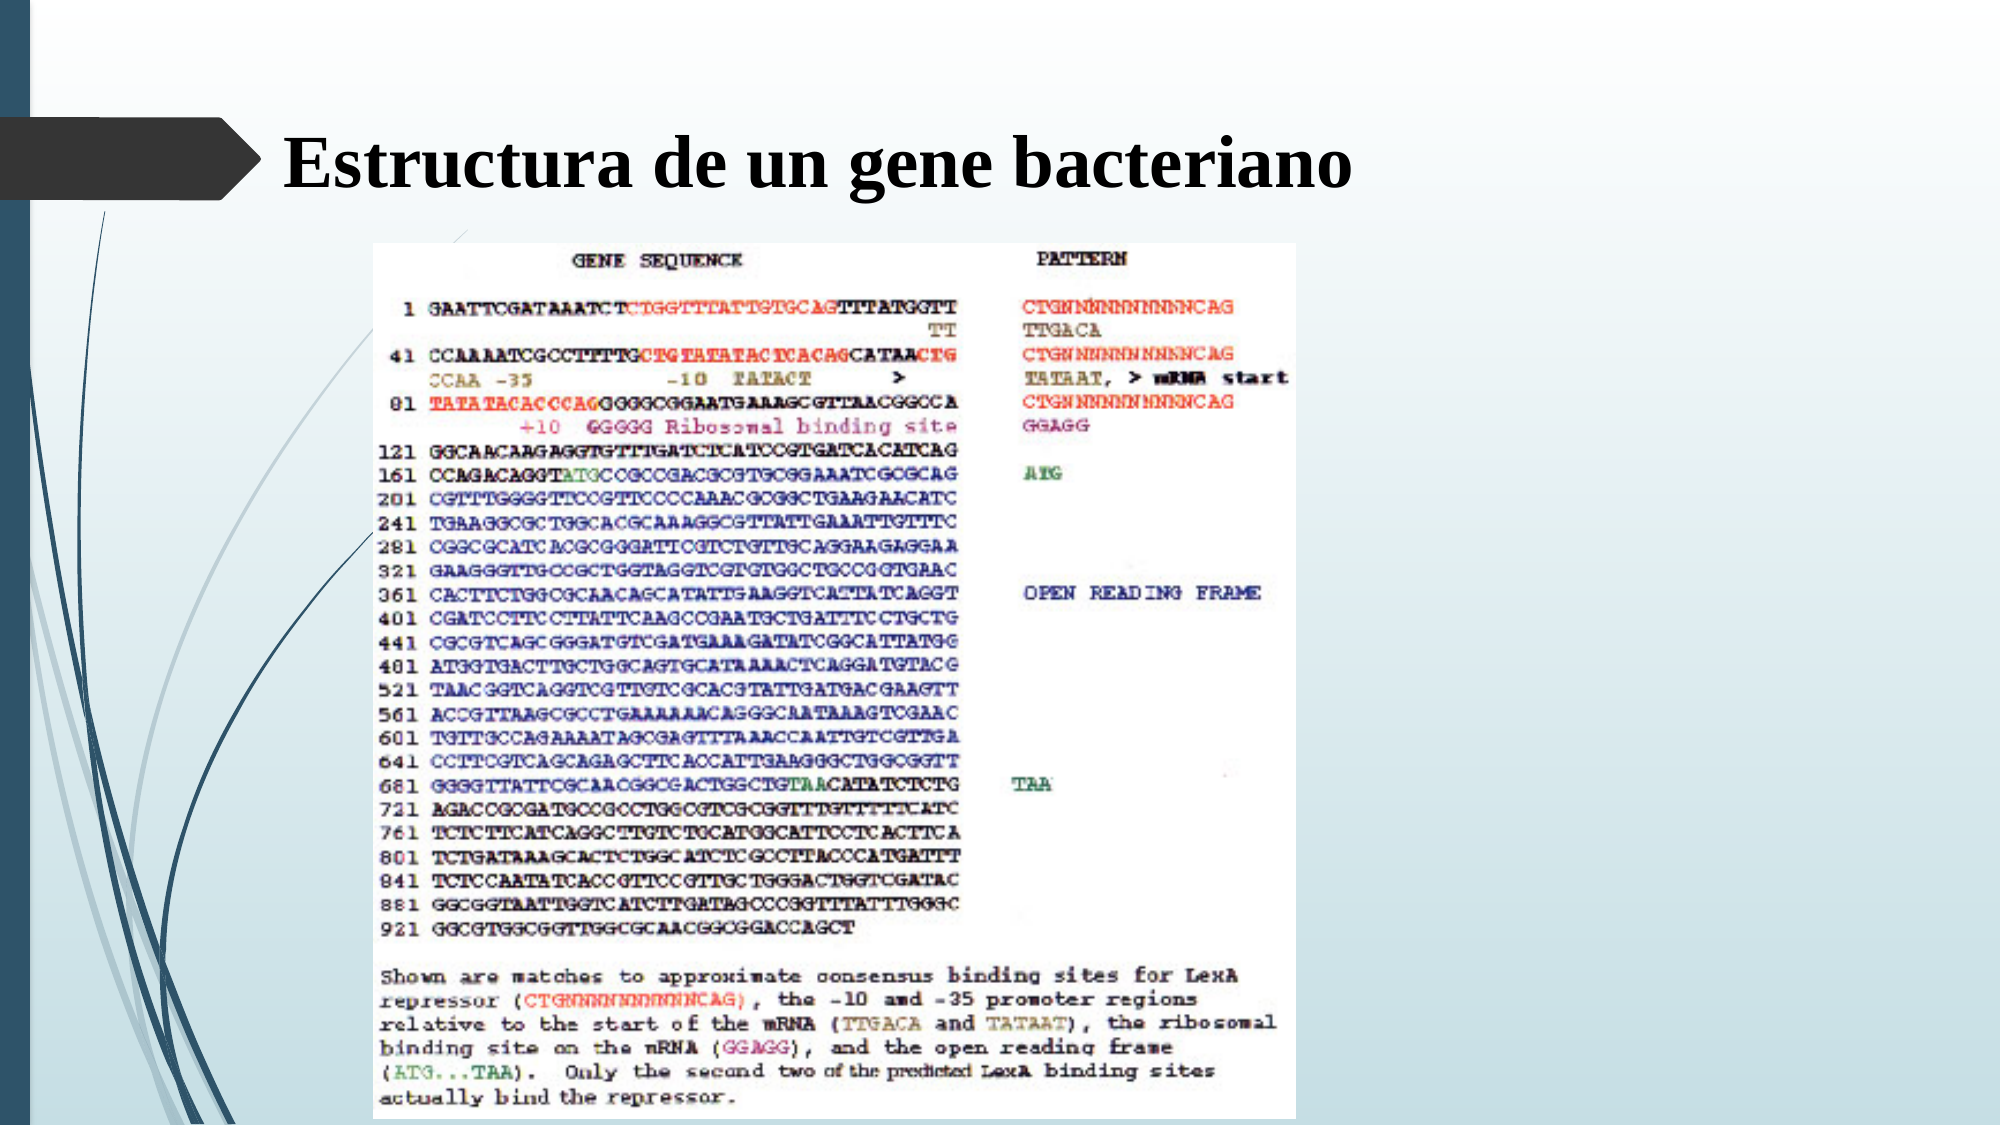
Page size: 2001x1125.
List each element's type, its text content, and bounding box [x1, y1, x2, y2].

title Estructura de un gene bacteriano [269, 105, 1731, 316]
picture [373, 243, 1296, 1119]
